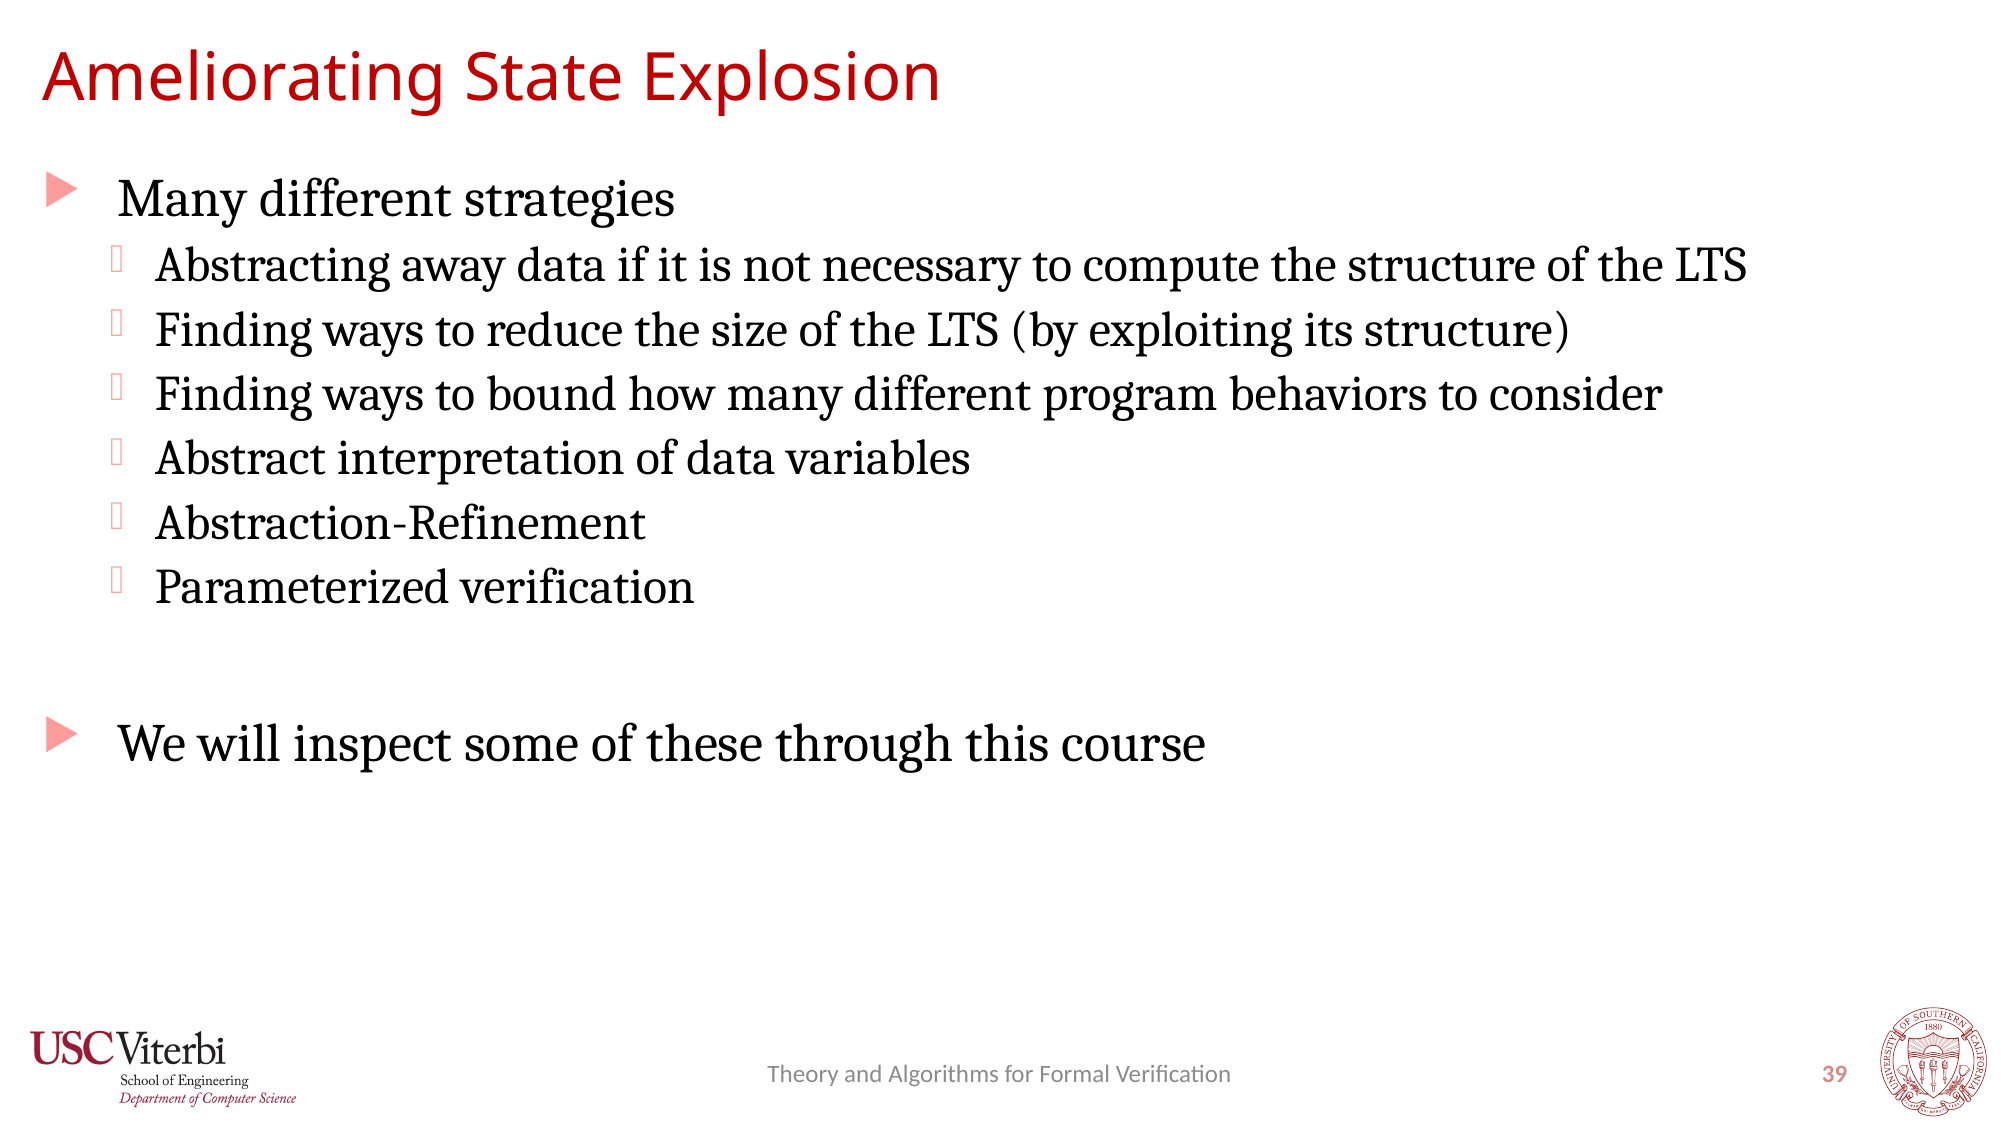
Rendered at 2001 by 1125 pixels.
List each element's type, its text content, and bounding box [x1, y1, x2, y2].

list Many different strategies Abstracting away data if it is not necessary to compute the structure of the LTS Finding ways to reduce the size of the LTS (by exploiting its structure) Finding ways to bound how many different program behaviors to consider Abstract interpretation of data variables Abstraction-Refinement Parameterized verification We will inspect some of these through this course [27, 162, 1947, 933]
picture [12, 1014, 316, 1119]
title Ameliorating State Explosion [27, 18, 1819, 141]
slide_number 39 [1684, 1042, 1863, 1103]
footer Theory and Algorithms for Formal Verification [662, 1042, 1338, 1103]
picture [1879, 1002, 1988, 1119]
